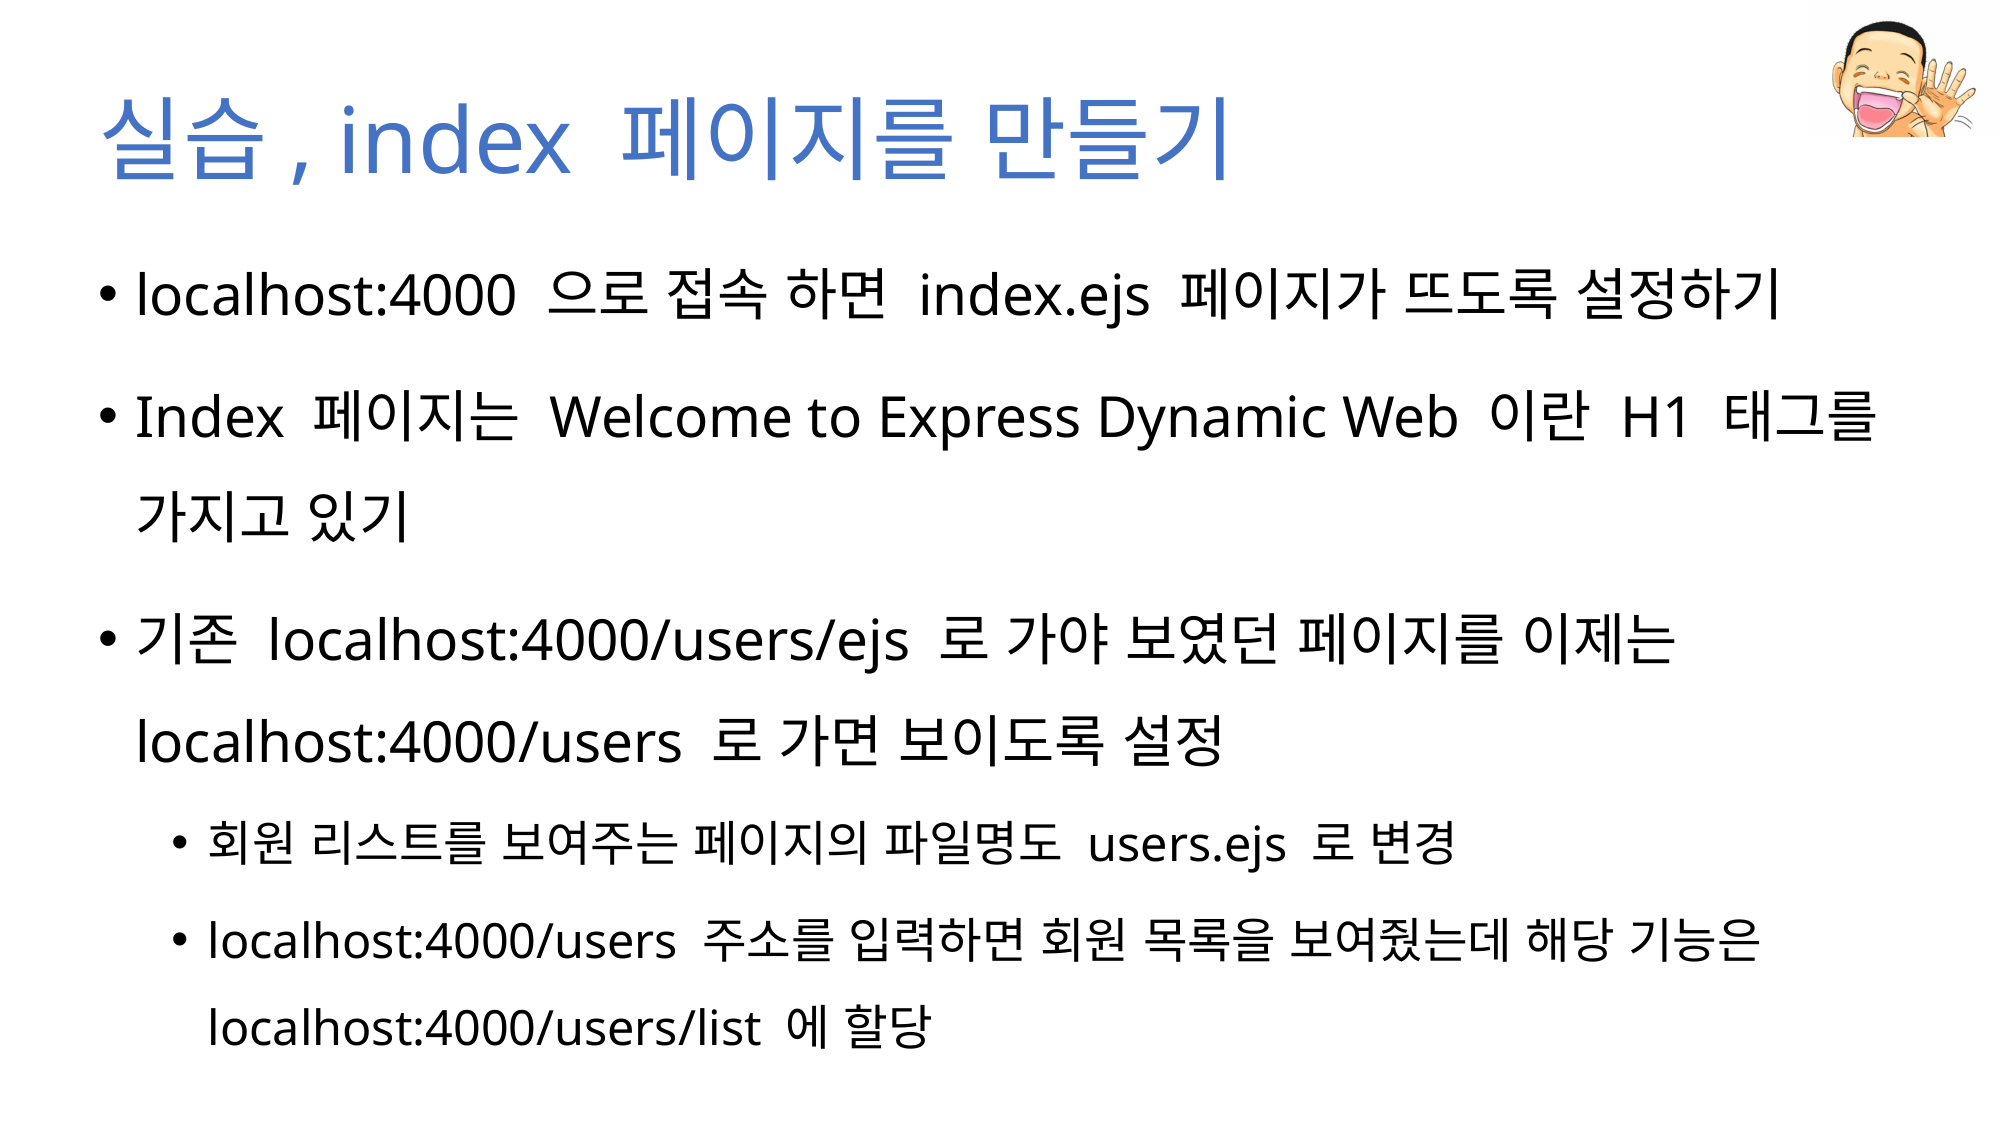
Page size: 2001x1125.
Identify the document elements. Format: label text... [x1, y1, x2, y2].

picture [1931, 0, 2000, 137]
list localhost:4000 으로 접속 하면 index.ejs 페이지가 뜨도록 설정하기 Index 페이지는 Welcome to Express Dynamic Web 이란 H1 태그를 가지고 있기 기존 localhost:4000/users/ejs 로 가야 보였던 페이지를 이제는 localhost:4000/users 로 가면 보이도록 설정 회원 리스트를 보여주는 페이지의 파일명도 users.ejs 로 변경 localhost:4000/users 주소를 입력하면 회원 목록을 보여줬는데 해당 기능은 localhost:4000/users/list 에 할당 [83, 217, 1931, 1068]
title 실습, index 페이지를 만들기 [83, 0, 1931, 217]
